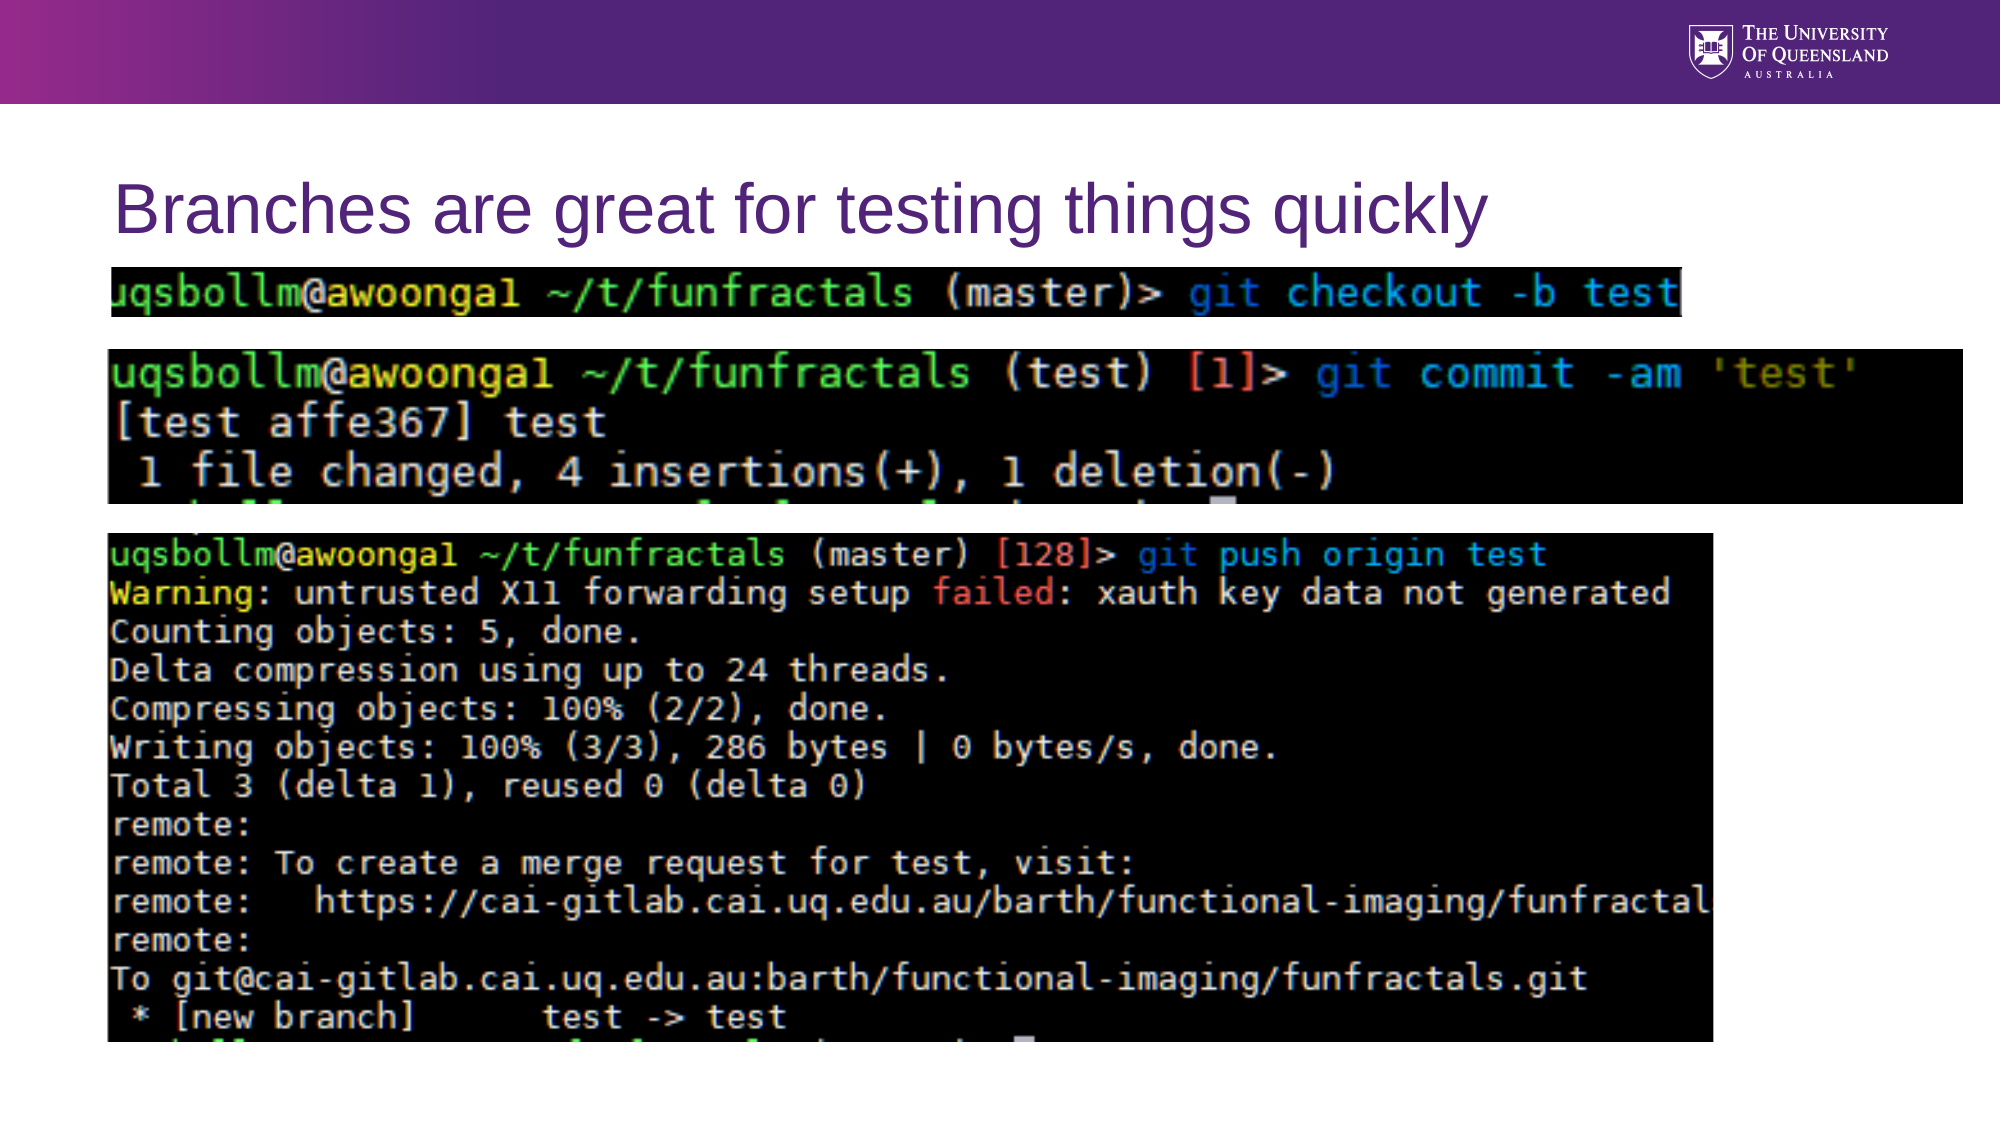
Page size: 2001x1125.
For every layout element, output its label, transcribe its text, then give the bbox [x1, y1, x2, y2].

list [106, 349, 1963, 504]
picture [111, 267, 1683, 317]
picture [106, 533, 1714, 1042]
title Branches are great for testing things quickly [114, 172, 1886, 250]
picture [1689, 25, 1888, 79]
